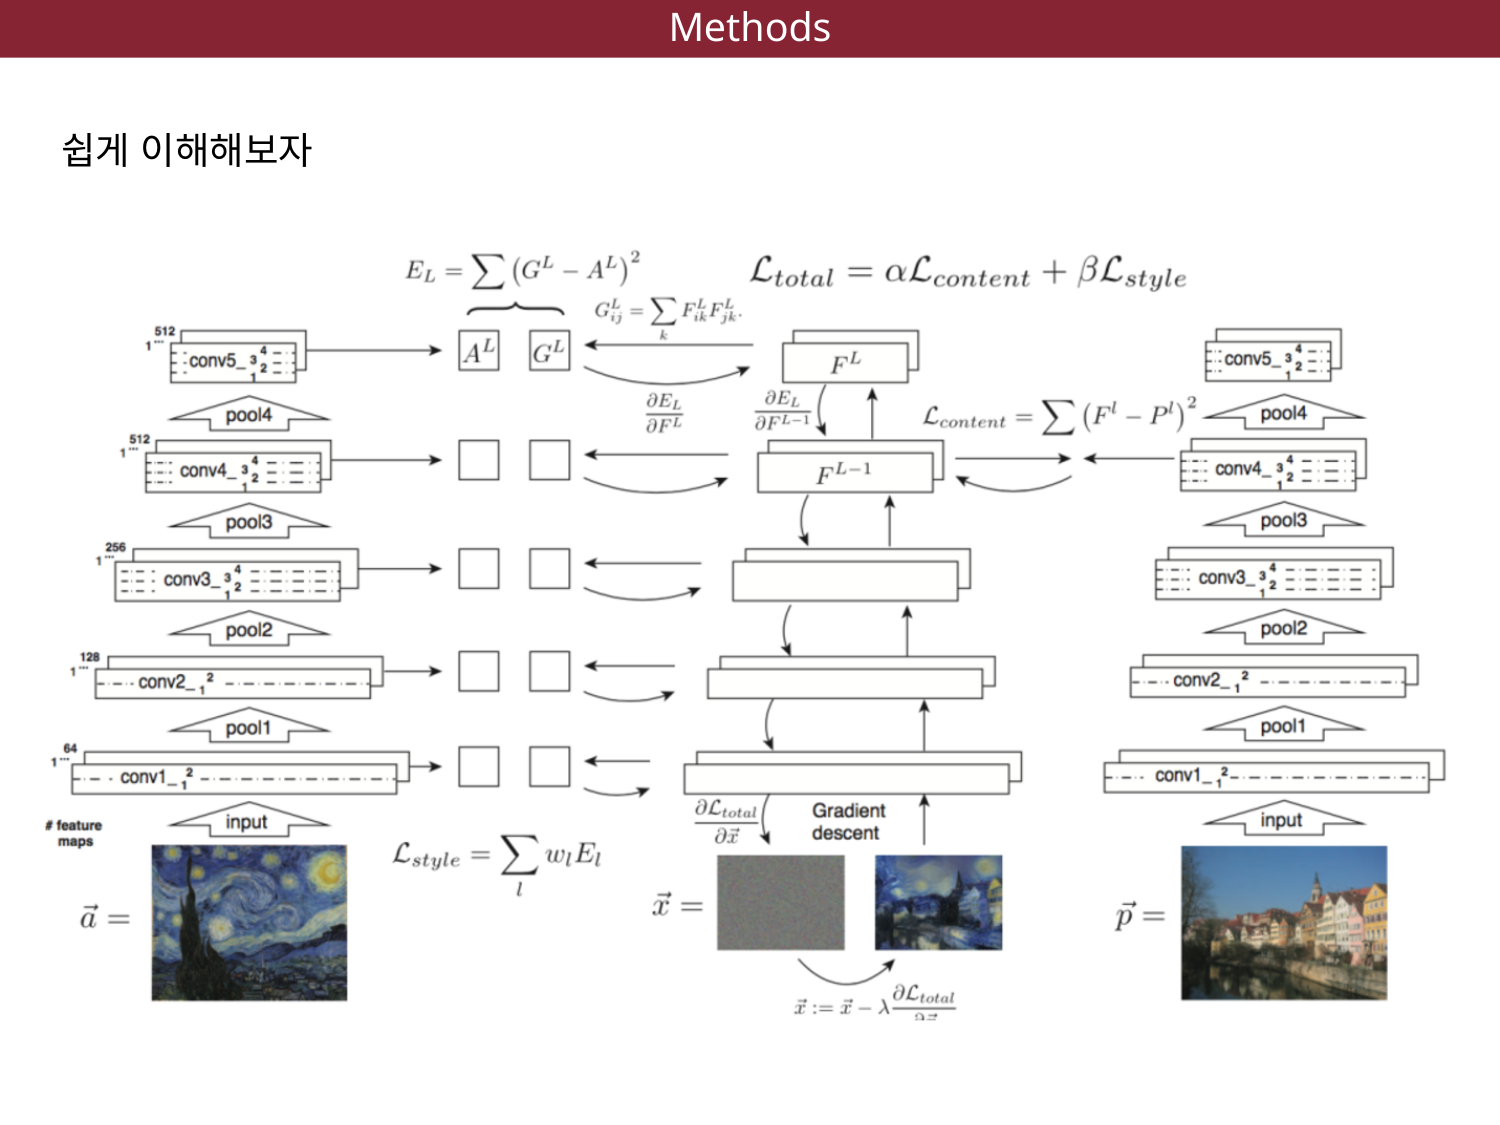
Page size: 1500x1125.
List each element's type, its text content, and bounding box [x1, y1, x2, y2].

subtitle 쉽게 이해해보자 [46, 103, 1412, 202]
text_box Methods [0, 0, 1500, 58]
picture [0, 227, 1500, 1033]
